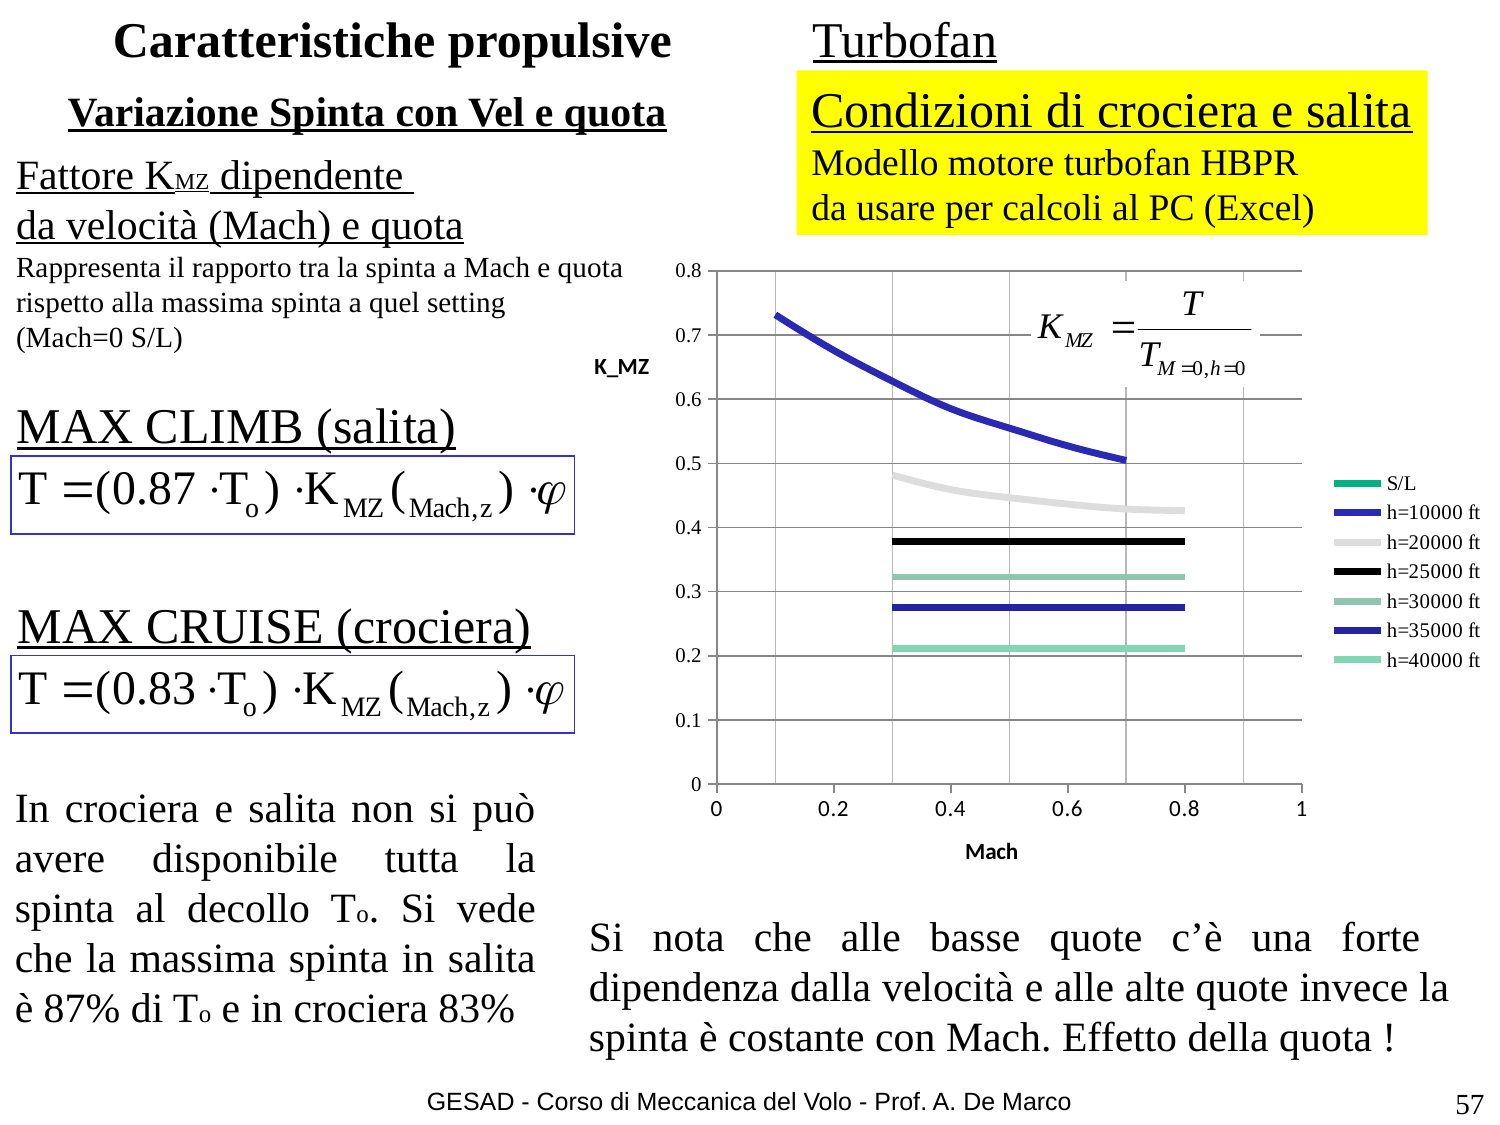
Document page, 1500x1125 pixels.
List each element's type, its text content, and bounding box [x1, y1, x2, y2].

title Caratteristiche propulsive [0, 0, 786, 75]
text_box Condizioni di crociera e salita Modello motore turbofan HBPR da usare per calcoli al PC (Excel) [796, 70, 1428, 235]
text_box Turbofan [798, 0, 1013, 70]
footer GESAD - Corso di Meccanica del Volo - Prof. A. De Marco [300, 1077, 1200, 1125]
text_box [11, 655, 561, 733]
text_box MAX CRUISE (crociera) [2, 585, 547, 661]
text_box MAX CLIMB (salita) [2, 386, 472, 462]
text_box Variazione Spinta con Vel e quota [52, 77, 682, 143]
text_box Fattore KMZ dipendente da velocità (Mach) e quota Rappresenta il rapporto tra la spinta a Mach e quota rispetto alla massima spinta a quel setting (Mach=0 S/L) [1, 140, 647, 361]
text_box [1031, 280, 1260, 387]
text_box Si nota che alle basse quote c’è una forte dipendenza dalla velocità e alle alte quote invece la spinta è costante con Mach. Effetto della quota ! [574, 905, 1465, 1068]
chart [566, 245, 1500, 898]
text_box In crociera e salita non si può avere disponibile tutta la spinta al decollo To. Si vede che la massima spinta in salita è 87% di To e in crociera 83% [0, 773, 551, 1039]
slide_number 57 [1200, 1077, 1500, 1125]
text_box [11, 456, 561, 534]
